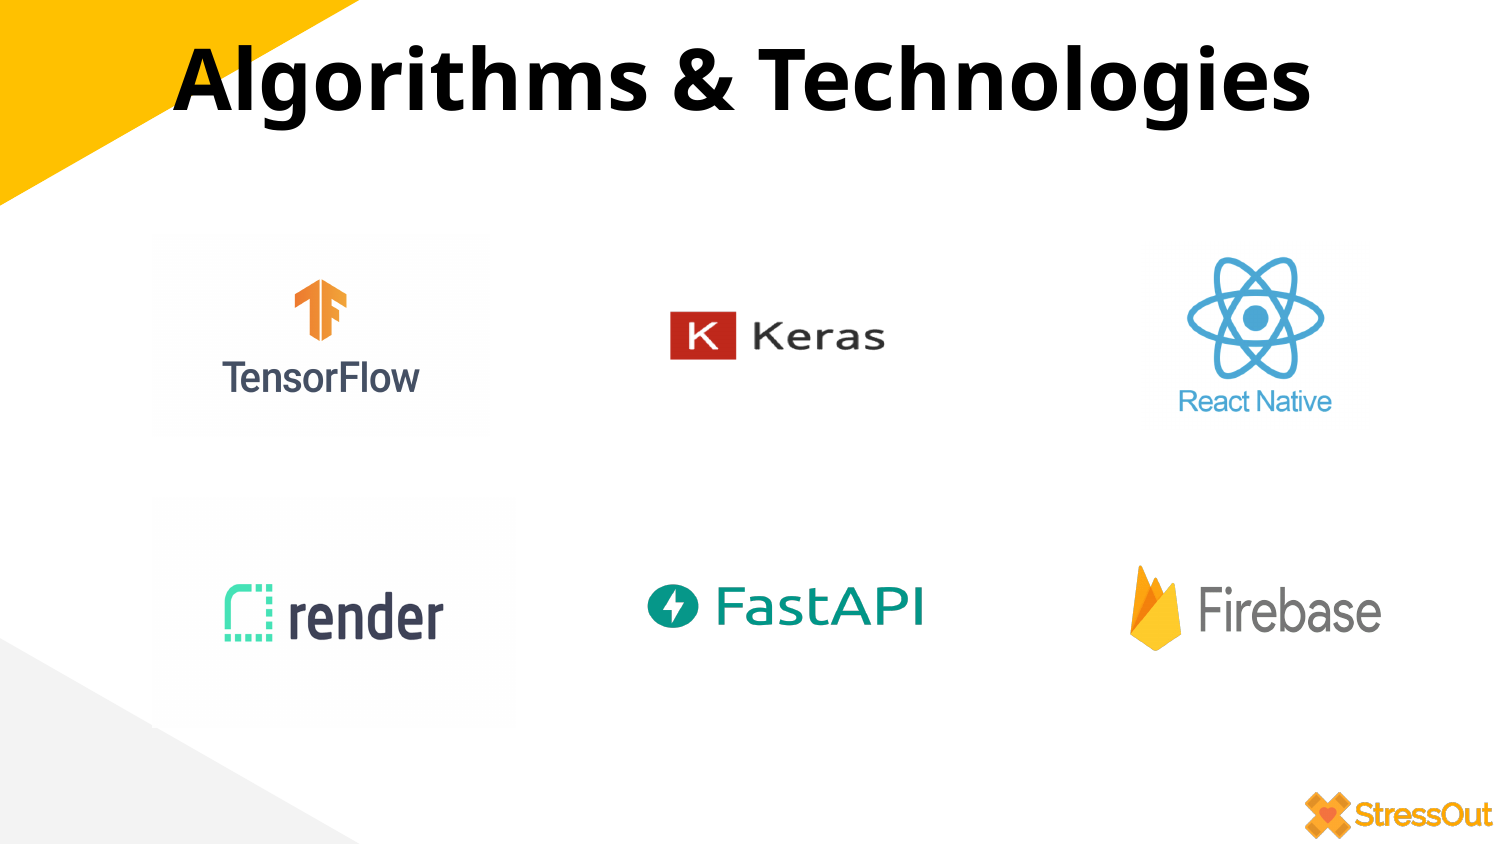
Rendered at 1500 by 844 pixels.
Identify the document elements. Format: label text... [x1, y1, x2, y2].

picture [606, 551, 963, 661]
picture [152, 497, 517, 728]
picture [1092, 539, 1418, 676]
picture [1140, 241, 1370, 431]
picture [152, 233, 490, 438]
picture [668, 250, 901, 422]
title Algorithms & Technologies [90, 9, 1420, 104]
picture [1295, 787, 1500, 844]
